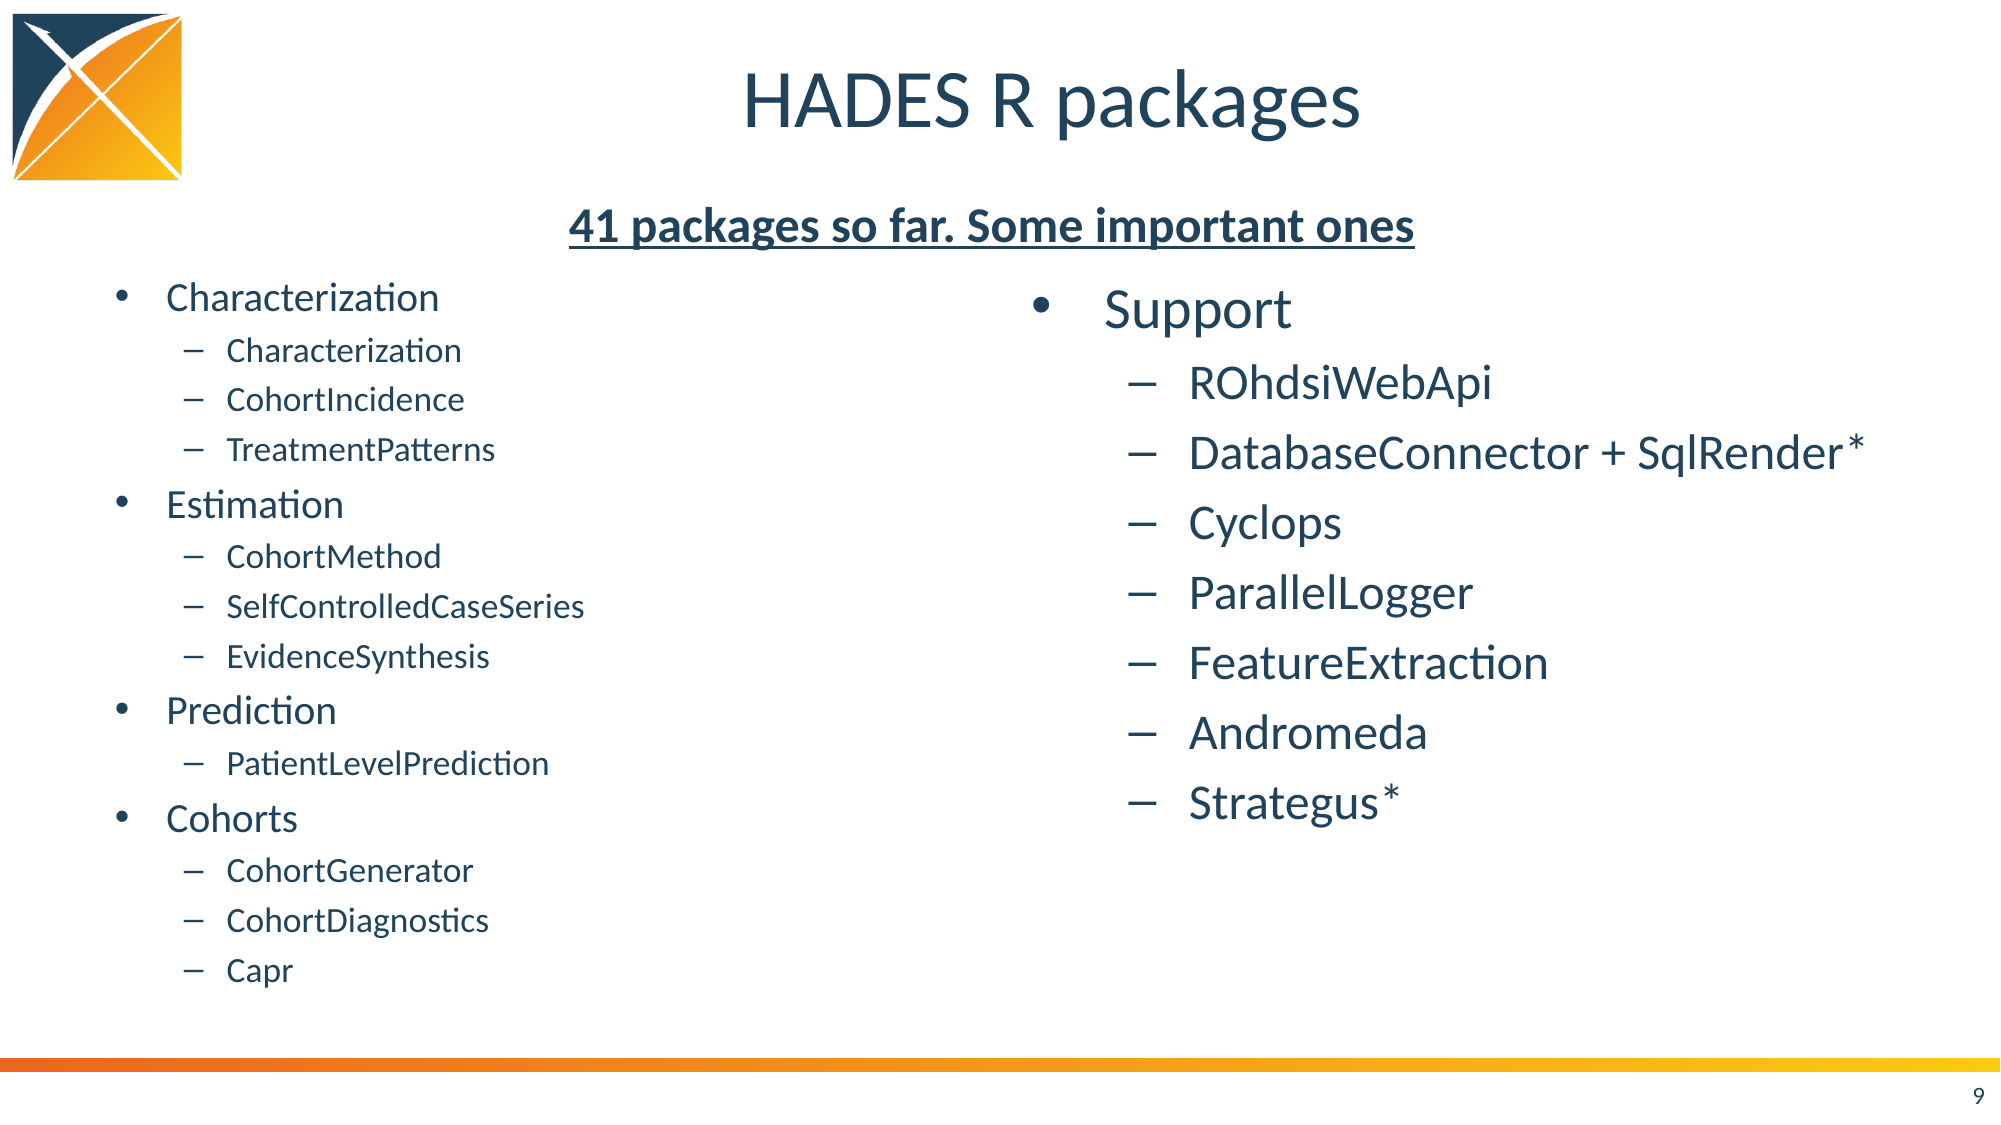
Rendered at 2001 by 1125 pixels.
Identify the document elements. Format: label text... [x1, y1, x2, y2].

title HADES R packages [205, 24, 1900, 163]
picture [0, 0, 206, 200]
text_box 41 packages so far. Some important ones [95, 184, 1900, 260]
slide_number 9 [1533, 1065, 2000, 1125]
list Support ROhdsiWebApi DatabaseConnector + SqlRender* Cyclops ParallelLogger FeatureExtraction Andromeda Strategus* [1016, 262, 1900, 1005]
list Characterization Characterization CohortIncidence TreatmentPatterns Estimation CohortMethod SelfControlledCaseSeries EvidenceSynthesis Prediction PatientLevelPrediction Cohorts CohortGenerator CohortDiagnostics Capr [99, 262, 984, 1005]
